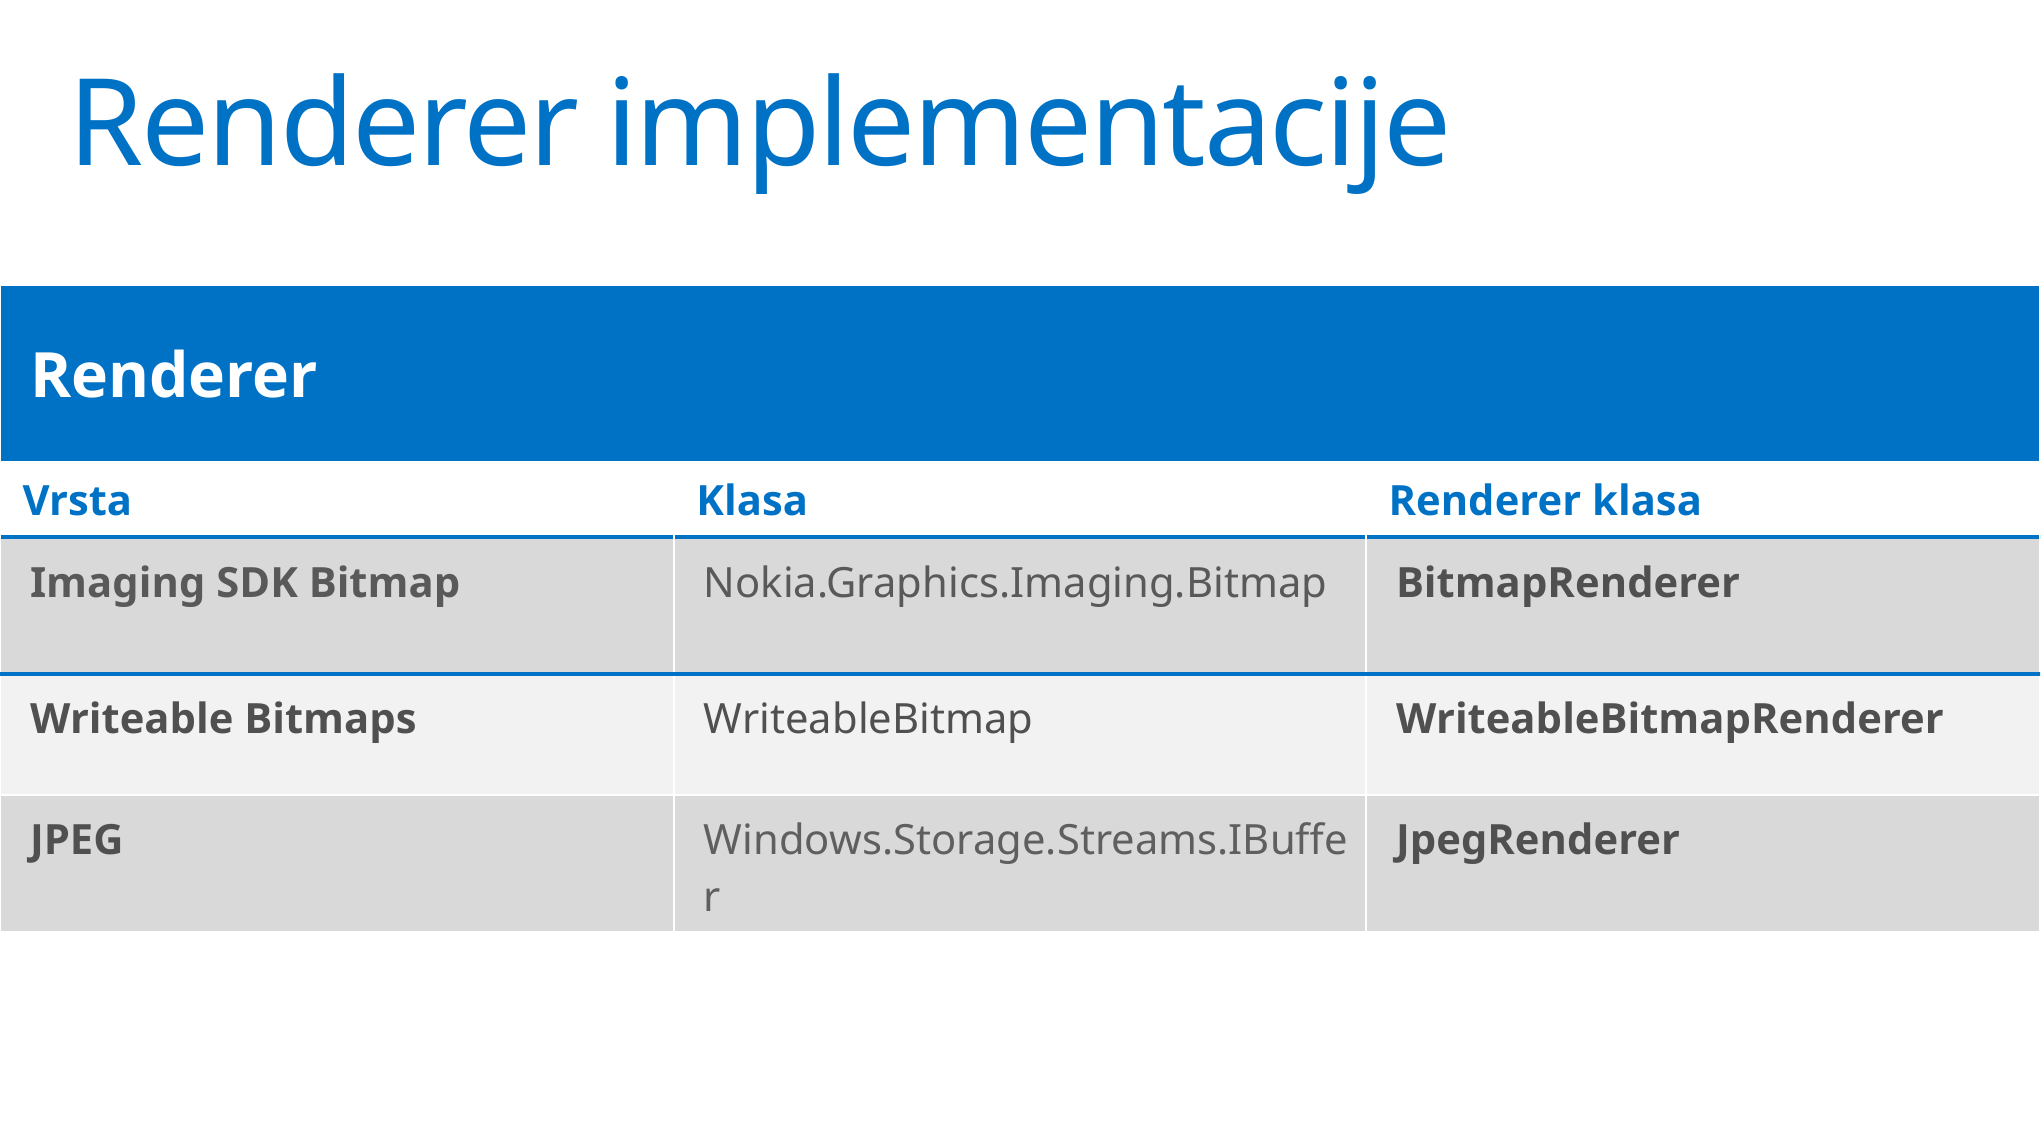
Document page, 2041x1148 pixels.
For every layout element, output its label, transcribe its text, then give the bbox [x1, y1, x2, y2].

table_cell Renderer klasa [1366, 461, 2040, 535]
table_cell Writeable Bitmaps [1, 676, 673, 794]
table_cell Klasa [674, 461, 1366, 535]
table_cell WriteableBitmapRenderer [1367, 676, 2039, 794]
table_cell Imaging SDK Bitmap [1, 539, 673, 672]
table_cell Nokia.Graphics.Imaging.Bitmap [675, 539, 1365, 672]
table_cell Windows.Storage.Streams.IBuffer [675, 796, 1365, 931]
table_cell JpegRenderer [1367, 796, 2039, 931]
table_cell BitmapRenderer [1367, 539, 2039, 672]
table_cell Vrsta [0, 461, 674, 535]
title Renderer implementacije [45, 43, 1546, 224]
table_cell JPEG [1, 796, 673, 931]
table_header Renderer [1, 286, 2039, 461]
table_cell WriteableBitmap [675, 676, 1365, 794]
